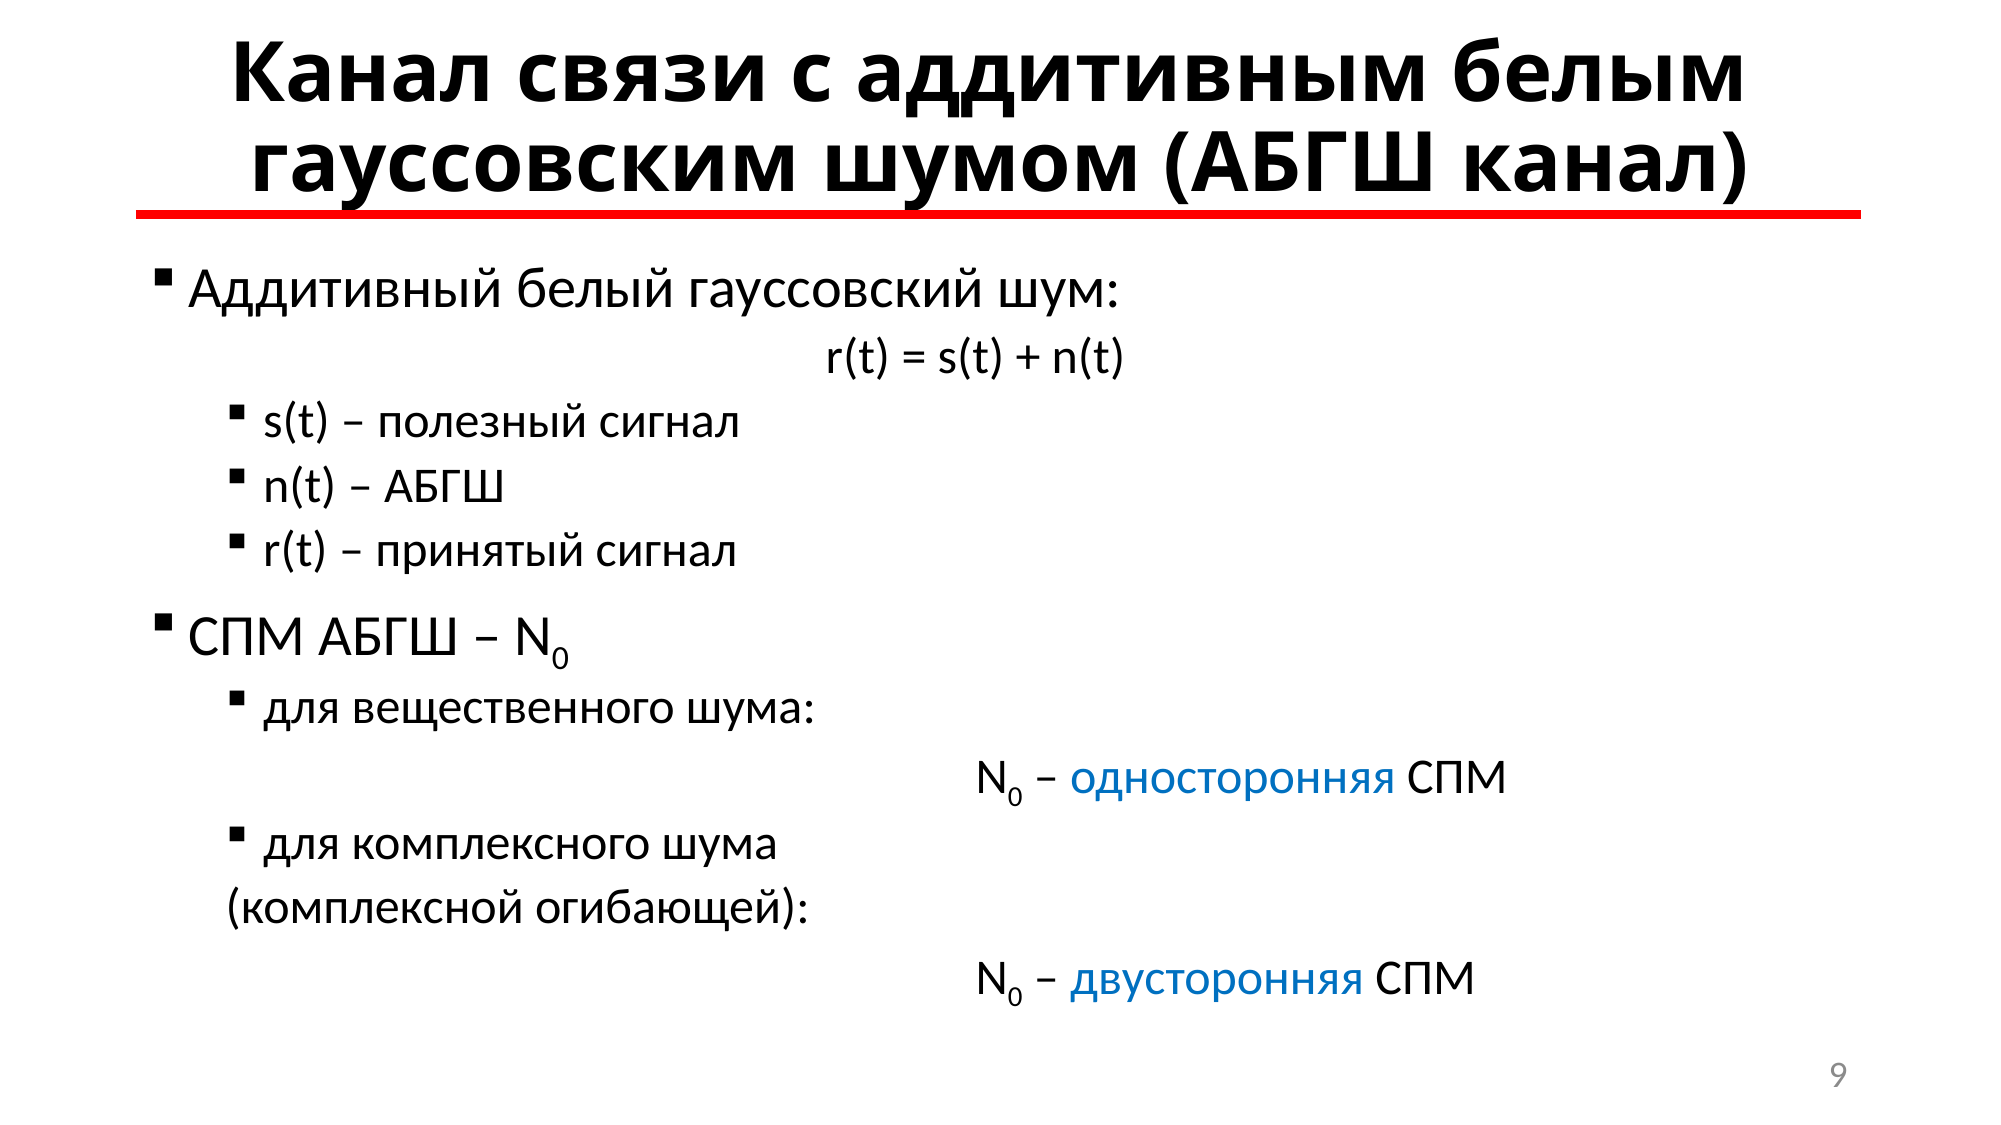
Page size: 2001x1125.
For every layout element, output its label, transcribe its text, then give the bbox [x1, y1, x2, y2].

text_box Аддитивный белый гауссовский шум: r(t) = s(t) + n(t) s(t) – полезный сигнал n(t) – АБГШ r(t) – принятый сигнал СПМ АБГШ – N0 для вещественного шума: N0 – односторонняя СПМ для комплексного шума (комплексной огибающей): N0 – двусторонняя СПМ [135, 249, 1861, 1038]
slide_number 9 [1412, 1042, 1863, 1103]
text_box Канал связи с аддитивным белым гауссовским шумом (АБГШ канал) [137, 22, 1863, 269]
